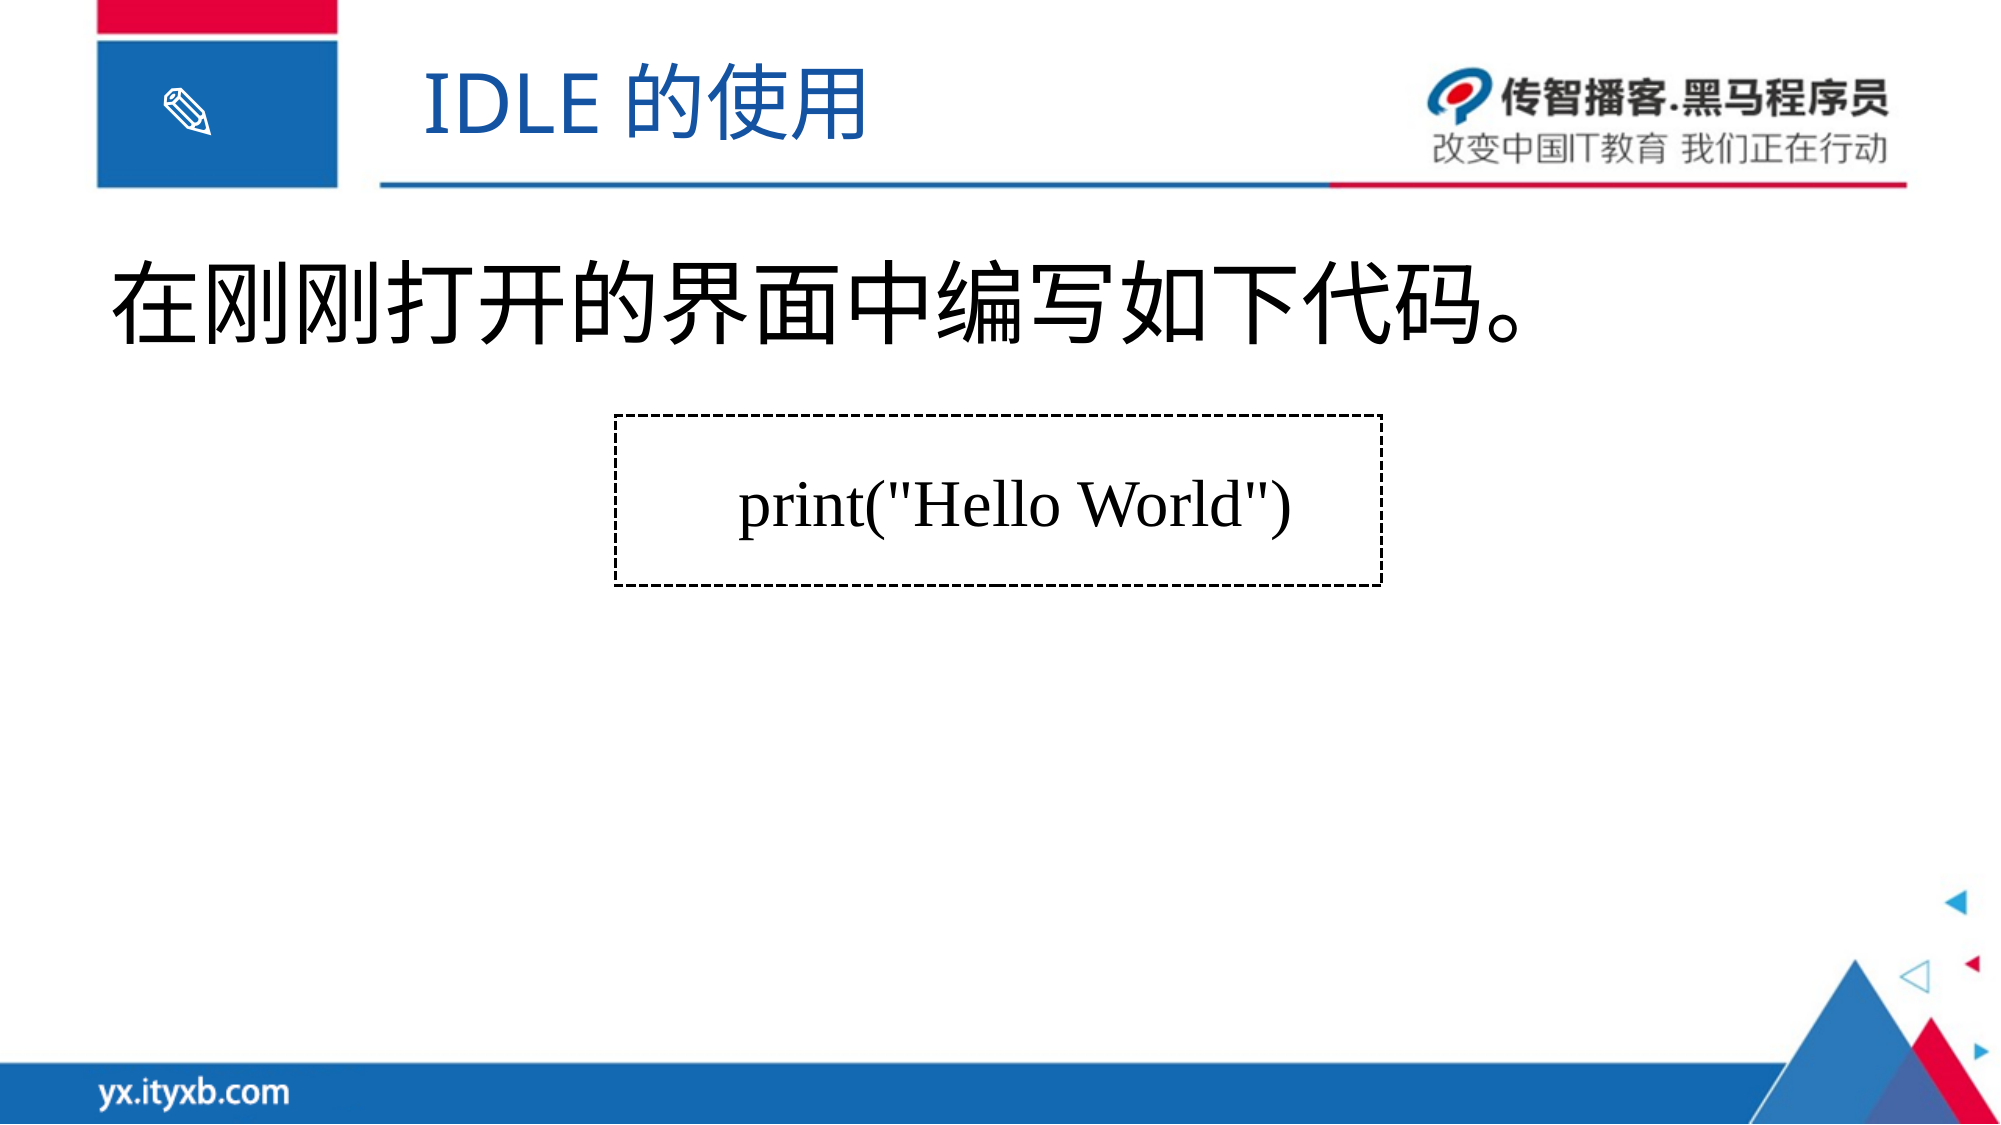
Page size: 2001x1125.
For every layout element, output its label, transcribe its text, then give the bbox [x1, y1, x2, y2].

text_box IDLE的使用 [409, 43, 1292, 158]
text_box 在刚刚打开的界面中编写如下代码。 [94, 216, 1938, 364]
text_box print("Hello World") [723, 452, 1309, 548]
text_box [615, 415, 1382, 586]
picture [0, 0, 2000, 1124]
